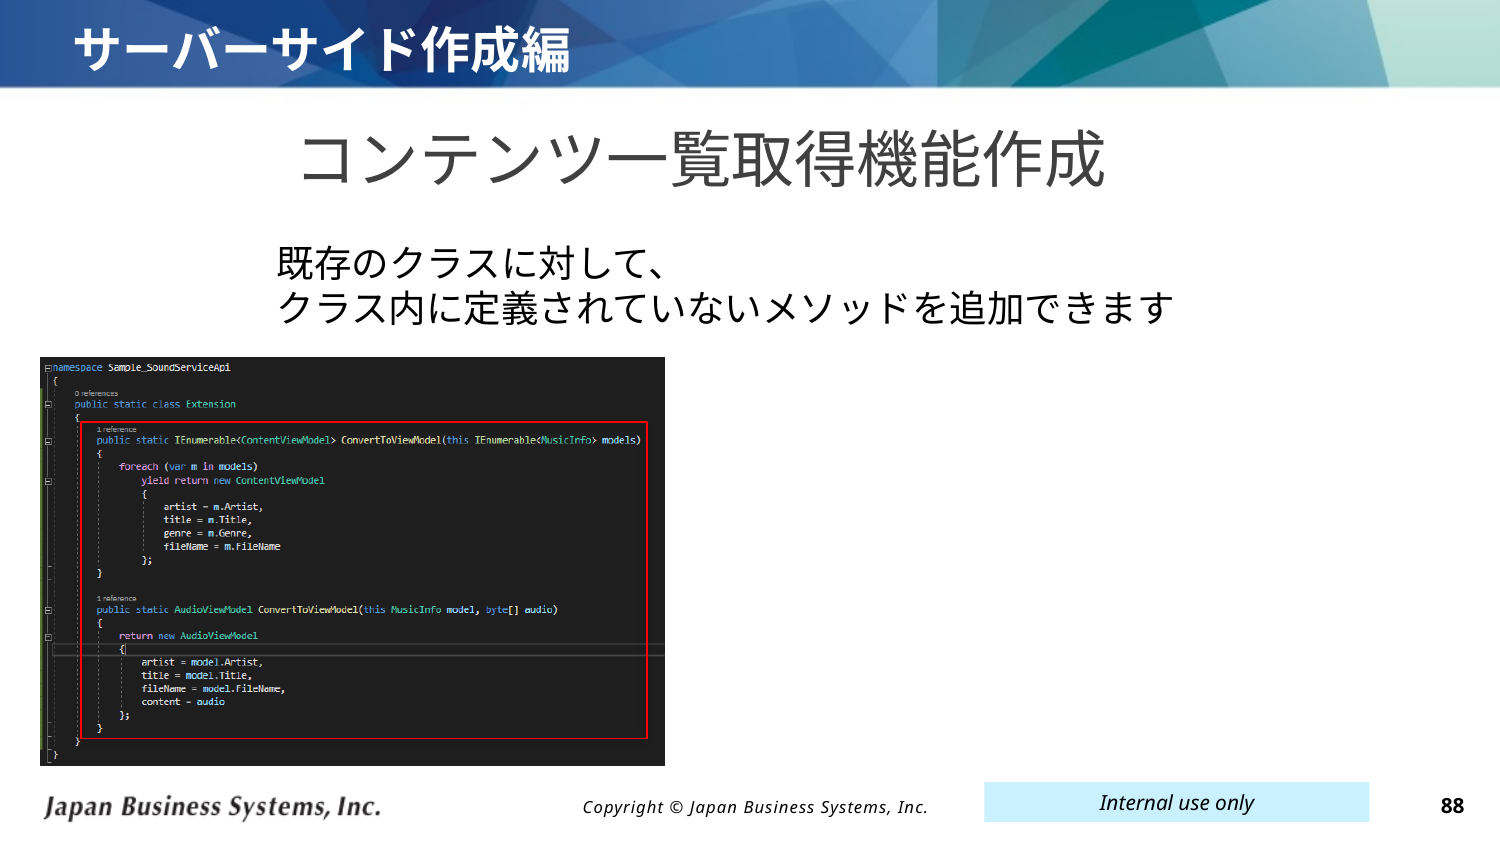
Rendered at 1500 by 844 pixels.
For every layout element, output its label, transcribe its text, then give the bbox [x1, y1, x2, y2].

title サーバーサイド作成編 [57, 10, 1441, 79]
picture [0, 0, 1500, 844]
text_box 既存のクラスに対して、 クラス内に定義されていないメソッドを追加できます [262, 232, 1191, 338]
text_box コンテンツ一覧取得機能作成 [279, 112, 1145, 193]
